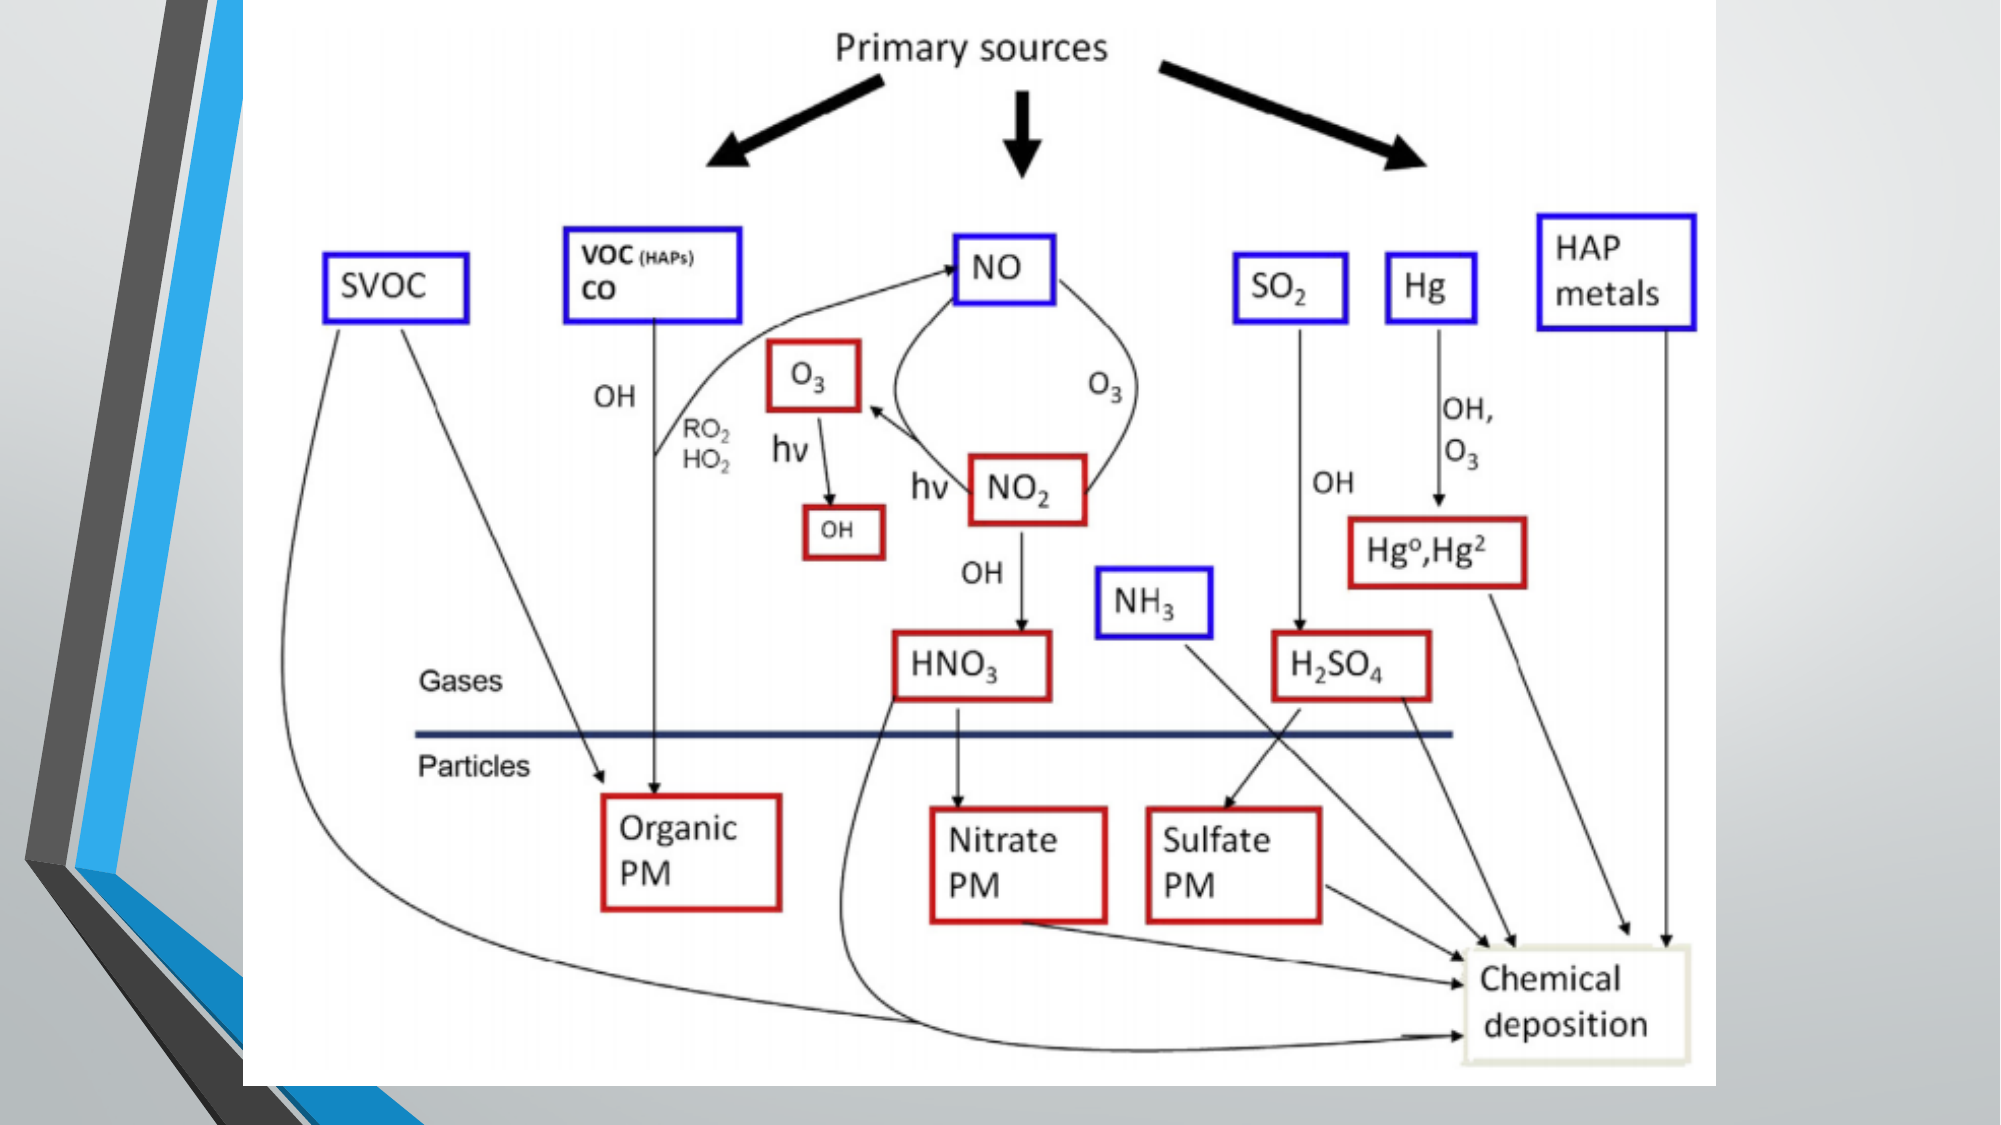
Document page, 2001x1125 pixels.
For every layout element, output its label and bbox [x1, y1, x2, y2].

list [243, 0, 1716, 1087]
